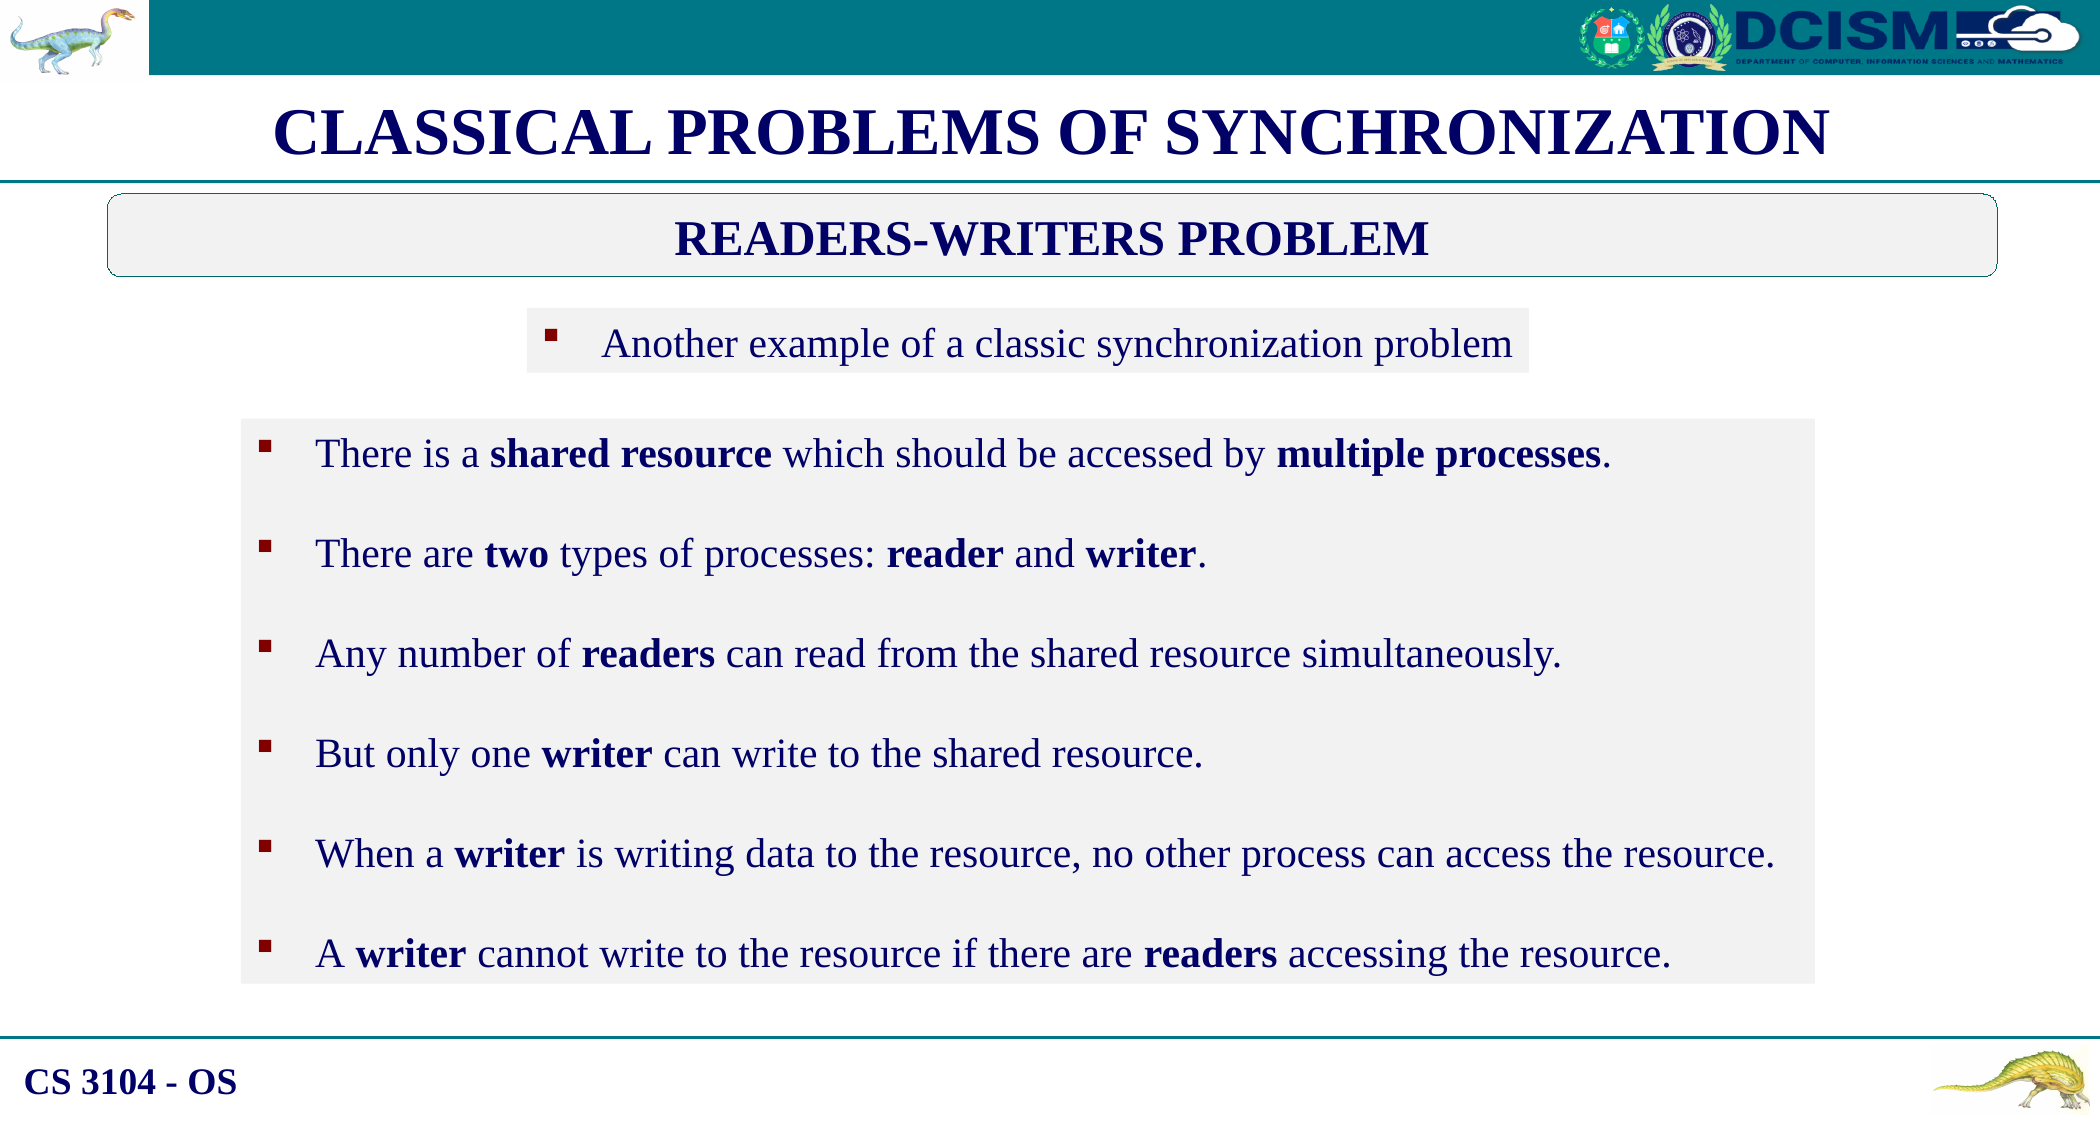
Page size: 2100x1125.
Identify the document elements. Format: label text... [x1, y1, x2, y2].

text_box READERS-WRITERS PROBLEM [107, 193, 1998, 277]
text_box CLASSICAL PROBLEMS OF SYNCHRONIZATION [18, 80, 2086, 176]
picture [1572, 0, 2094, 76]
text_box Another example of a classic synchronization problem [526, 307, 1529, 373]
text_box There is a shared resource which should be accessed by multiple processes. There are two types of processes: reader and writer. Any number of readers can read from the shared resource simultaneously. But only one writer can write to the shared resource. When a writer is writing data to the resource, no other process can access the resource. A writer cannot write to the resource if there are readers accessing the resource. [240, 418, 1815, 984]
picture [1931, 1044, 2090, 1115]
picture [0, 0, 149, 82]
